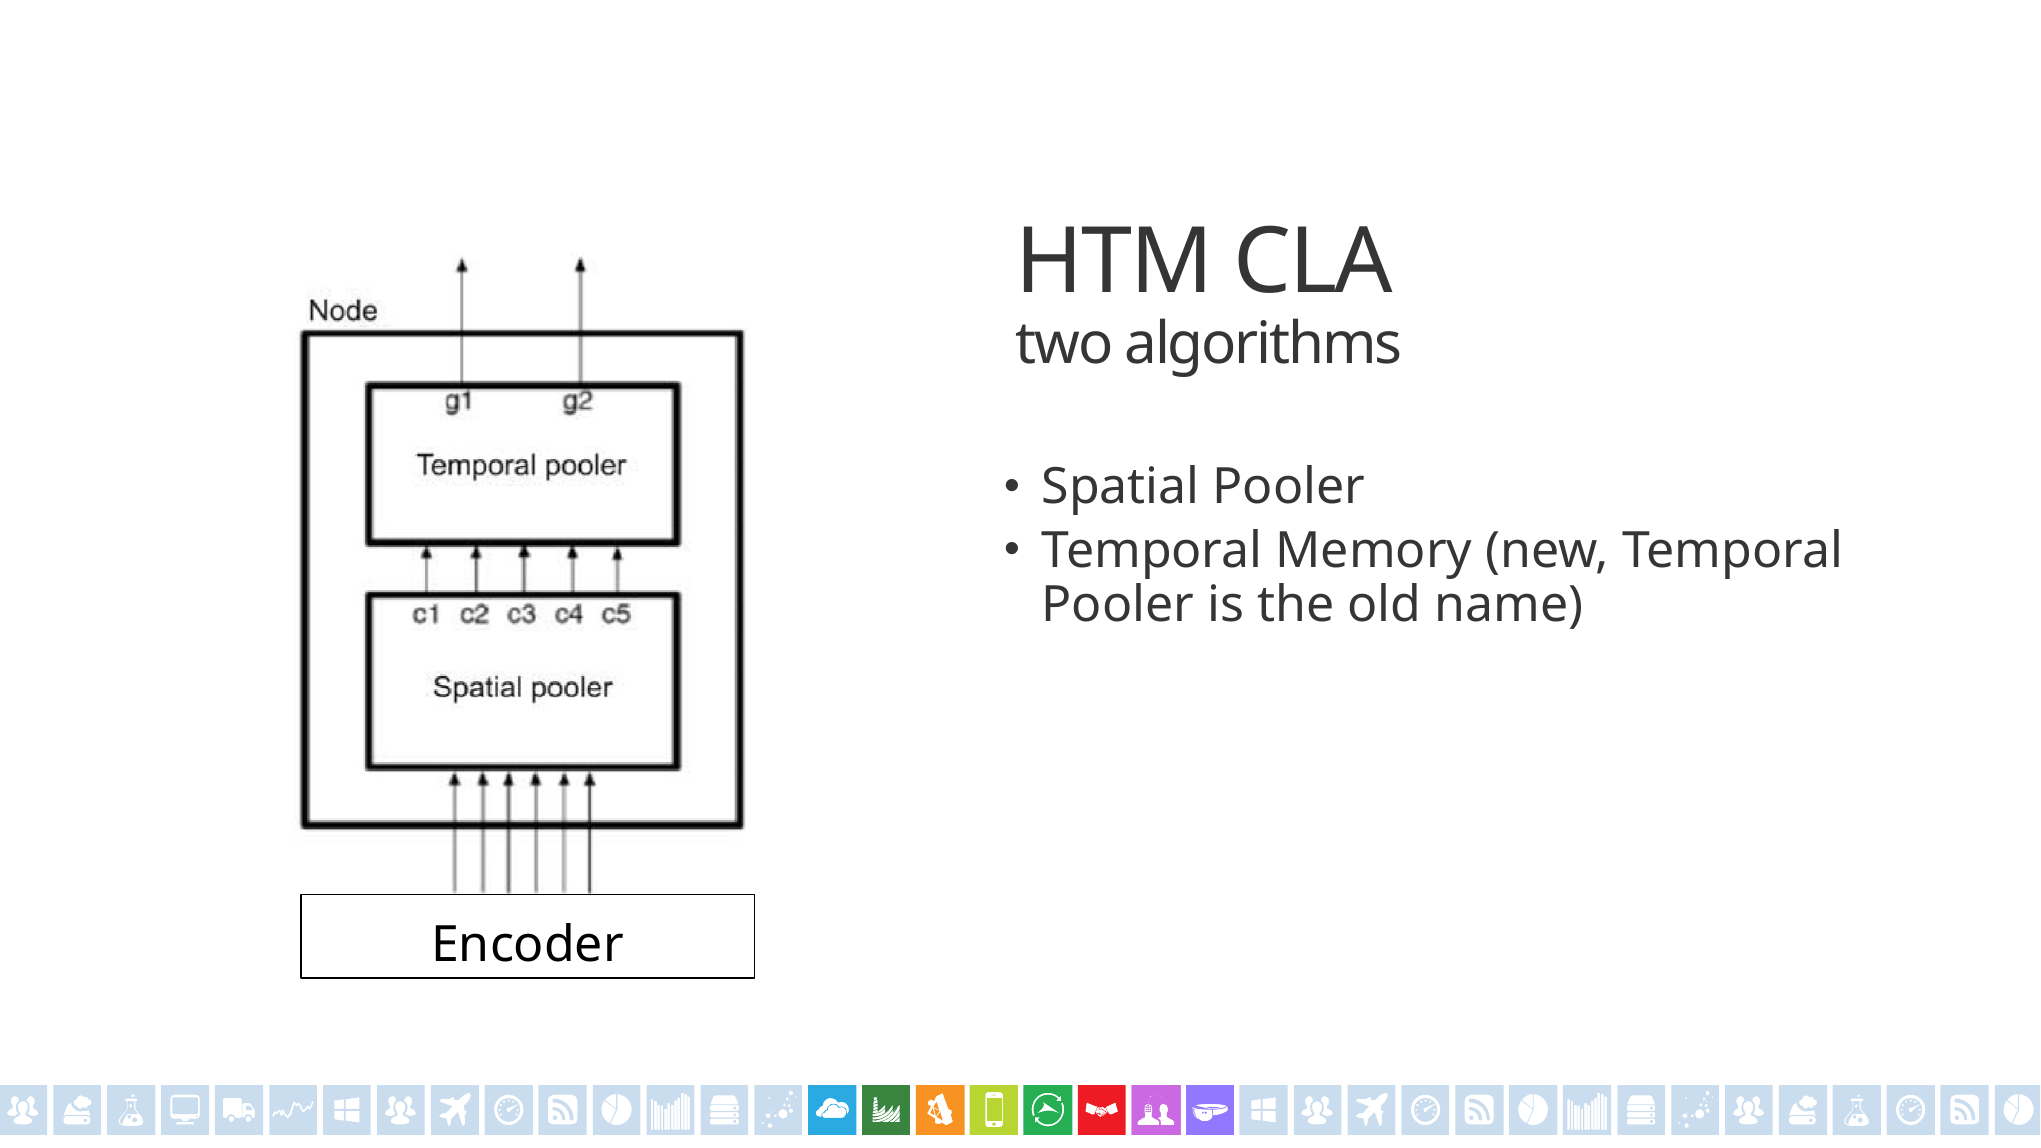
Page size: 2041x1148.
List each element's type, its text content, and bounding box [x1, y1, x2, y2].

list Spatial Pooler Temporal Memory (new, Temporal Pooler is the old name) [989, 452, 1890, 665]
text_box Encoder [300, 904, 755, 979]
picture [273, 242, 769, 904]
title HTM CLA two algorithms [1000, 166, 1879, 424]
